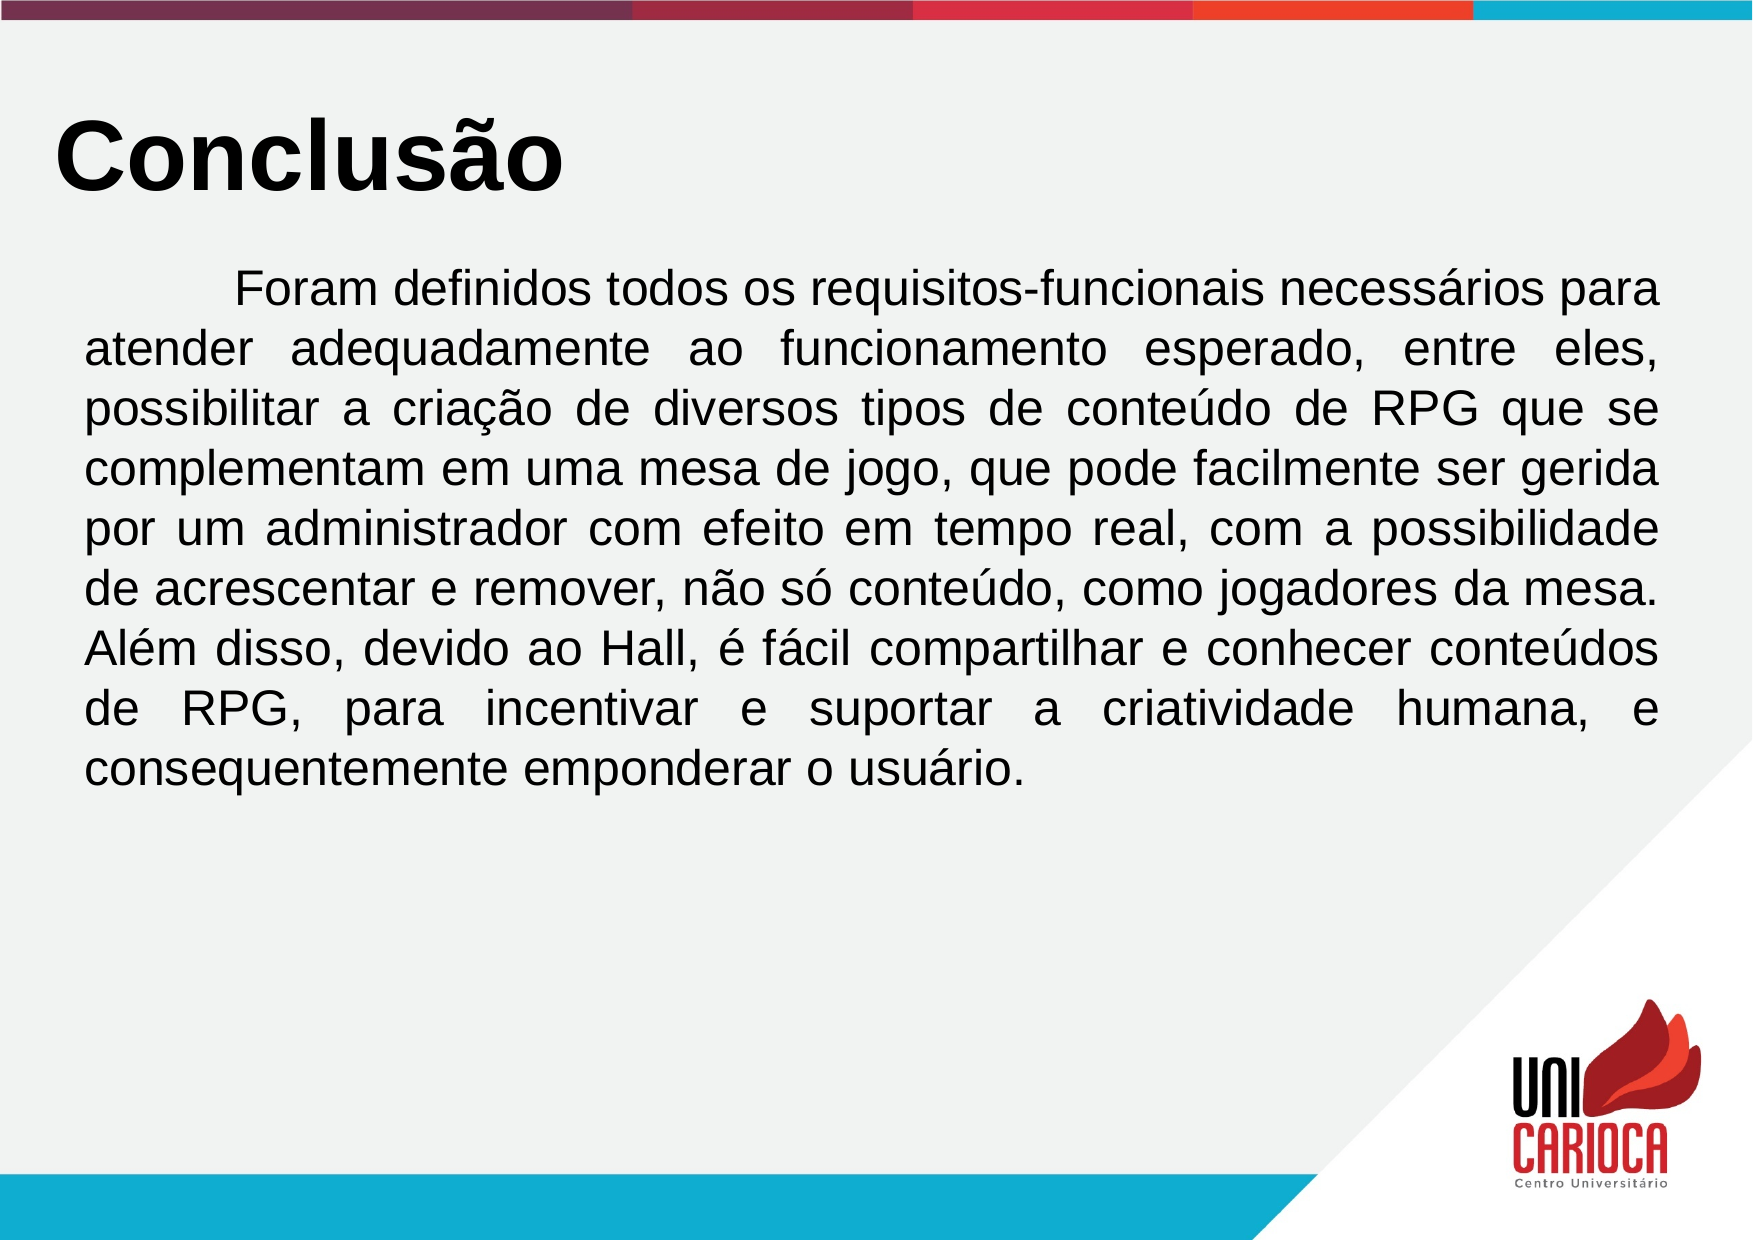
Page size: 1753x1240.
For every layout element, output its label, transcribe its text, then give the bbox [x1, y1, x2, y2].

text_box Foram definidos todos os requisitos-funcionais necessários para atender adequadamente ao funcionamento esperado, entre eles, possibilitar a criação de diversos tipos de conteúdo de RPG que se complementam em uma mesa de jogo, que pode facilmente ser gerida por um administrador com efeito em tempo real, com a possibilidade de acrescentar e remover, não só conteúdo, como jogadores da mesa. Além disso, devido ao Hall, é fácil compartilhar e conhecer conteúdos de RPG, para incentivar e suportar a criatividade humana, e consequentemente emponderar o usuário. [77, 247, 1669, 803]
text_box Conclusão [47, 82, 1551, 218]
picture [0, 0, 1753, 1240]
